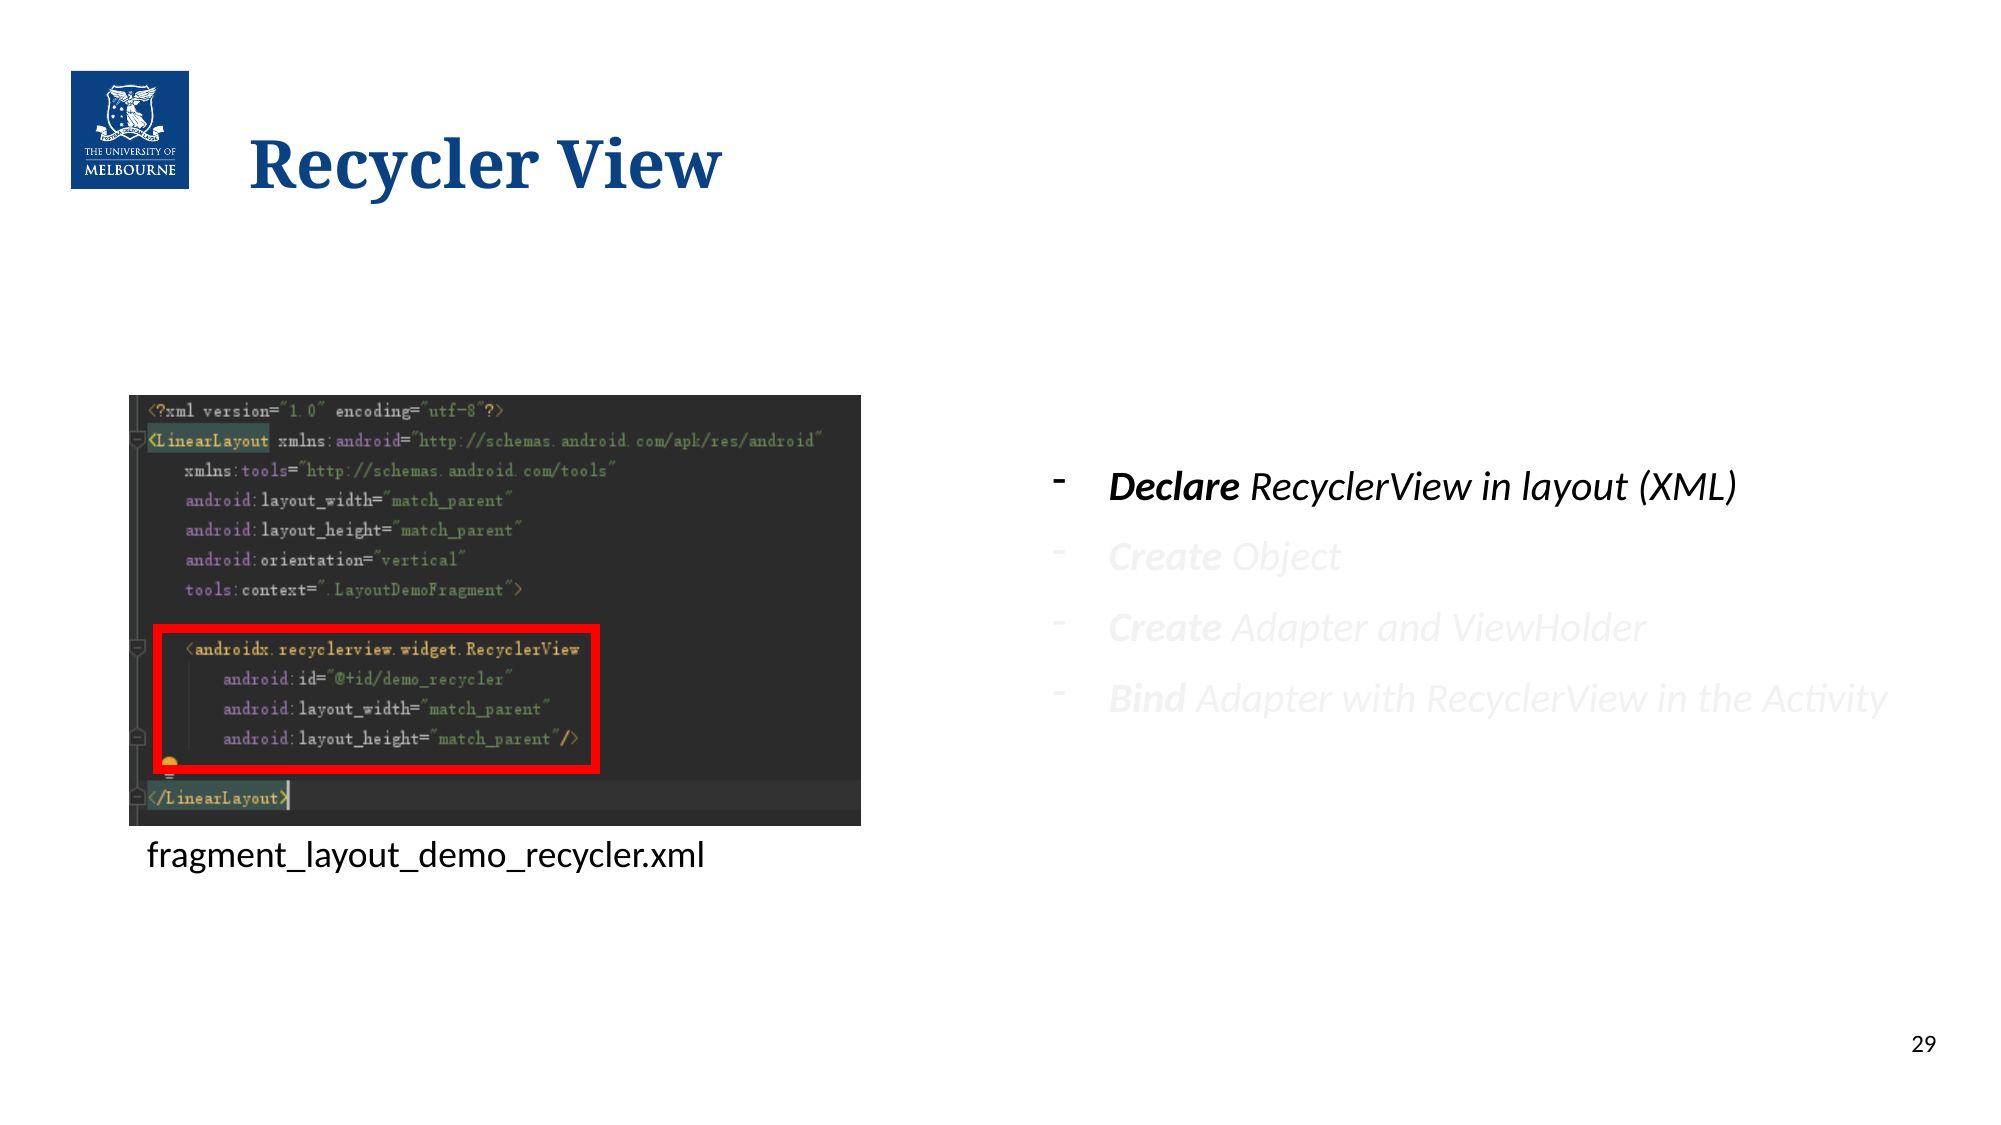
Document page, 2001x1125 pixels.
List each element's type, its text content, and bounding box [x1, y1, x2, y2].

slide_number 29 [1797, 1012, 1937, 1073]
list Declare RecyclerView in layout (XML) Create Object Create Adapter and ViewHolder Bind Adapter with RecyclerView in the Activity [1037, 450, 1924, 770]
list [129, 395, 861, 826]
text_box fragment_layout_demo_recycler.xml [132, 826, 721, 883]
title Recycler View [234, 64, 1924, 211]
